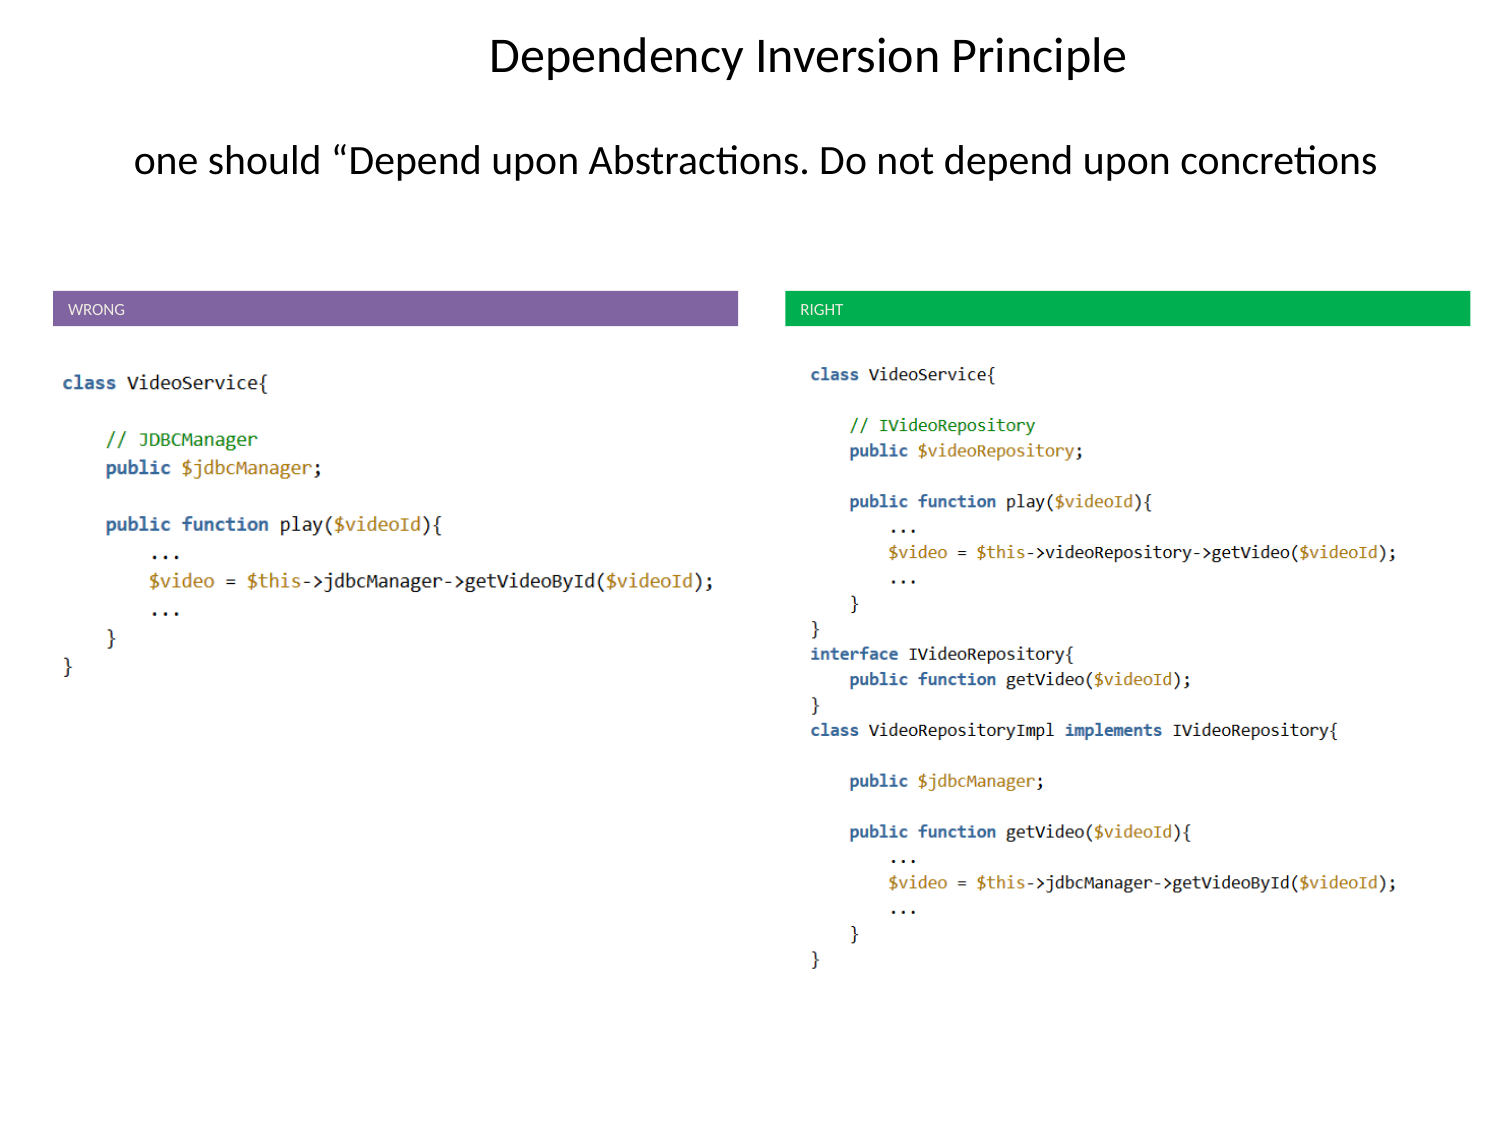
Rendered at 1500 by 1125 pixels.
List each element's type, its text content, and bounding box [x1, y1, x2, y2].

picture [52, 361, 747, 694]
title Dependency Inversion Principle [159, 7, 1459, 98]
list WRONG [53, 290, 739, 327]
list one should “Depend upon Abstractions. Do not depend upon concretions [53, 125, 1471, 279]
picture [796, 361, 1412, 987]
list RIGHT [785, 290, 1471, 327]
